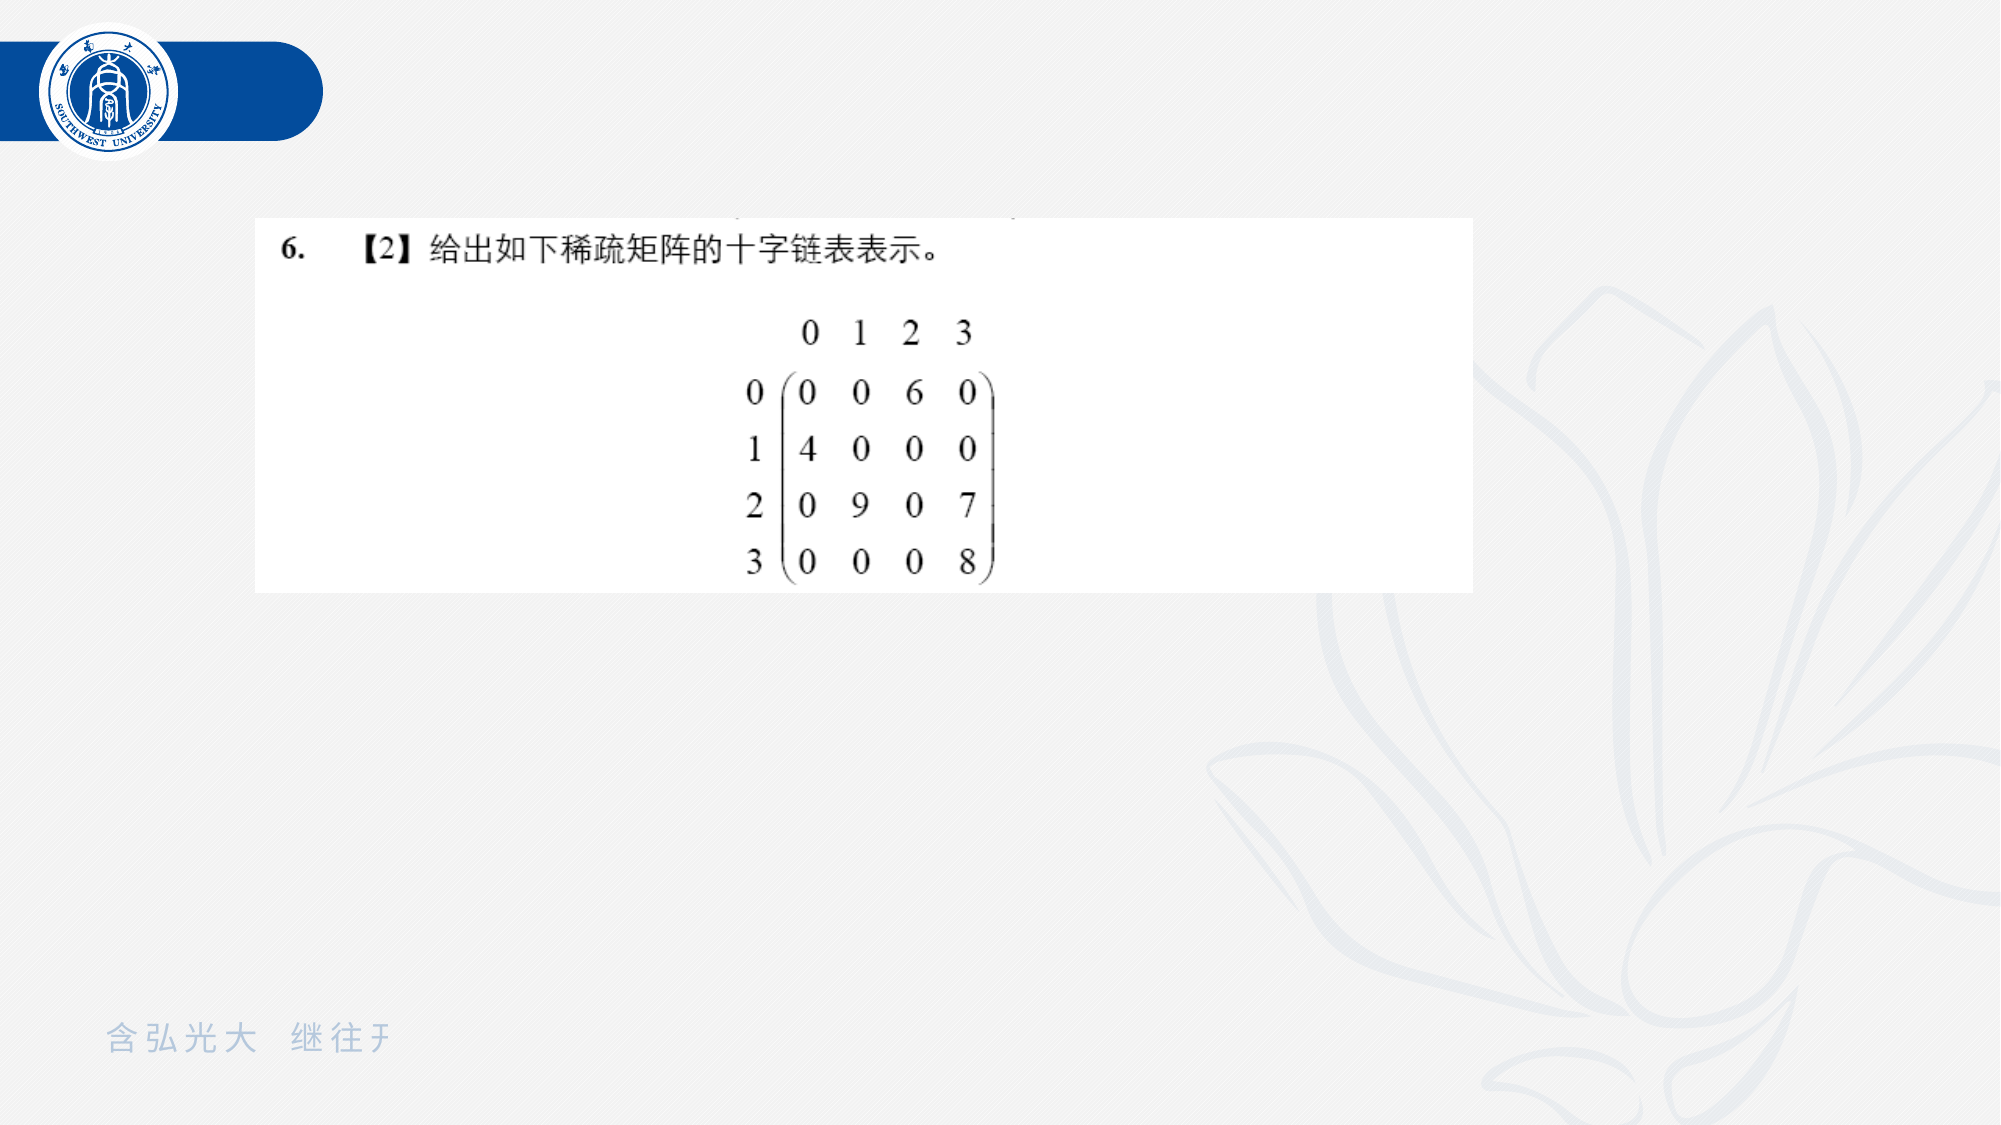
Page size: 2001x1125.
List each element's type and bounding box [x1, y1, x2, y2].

picture [255, 218, 1473, 593]
